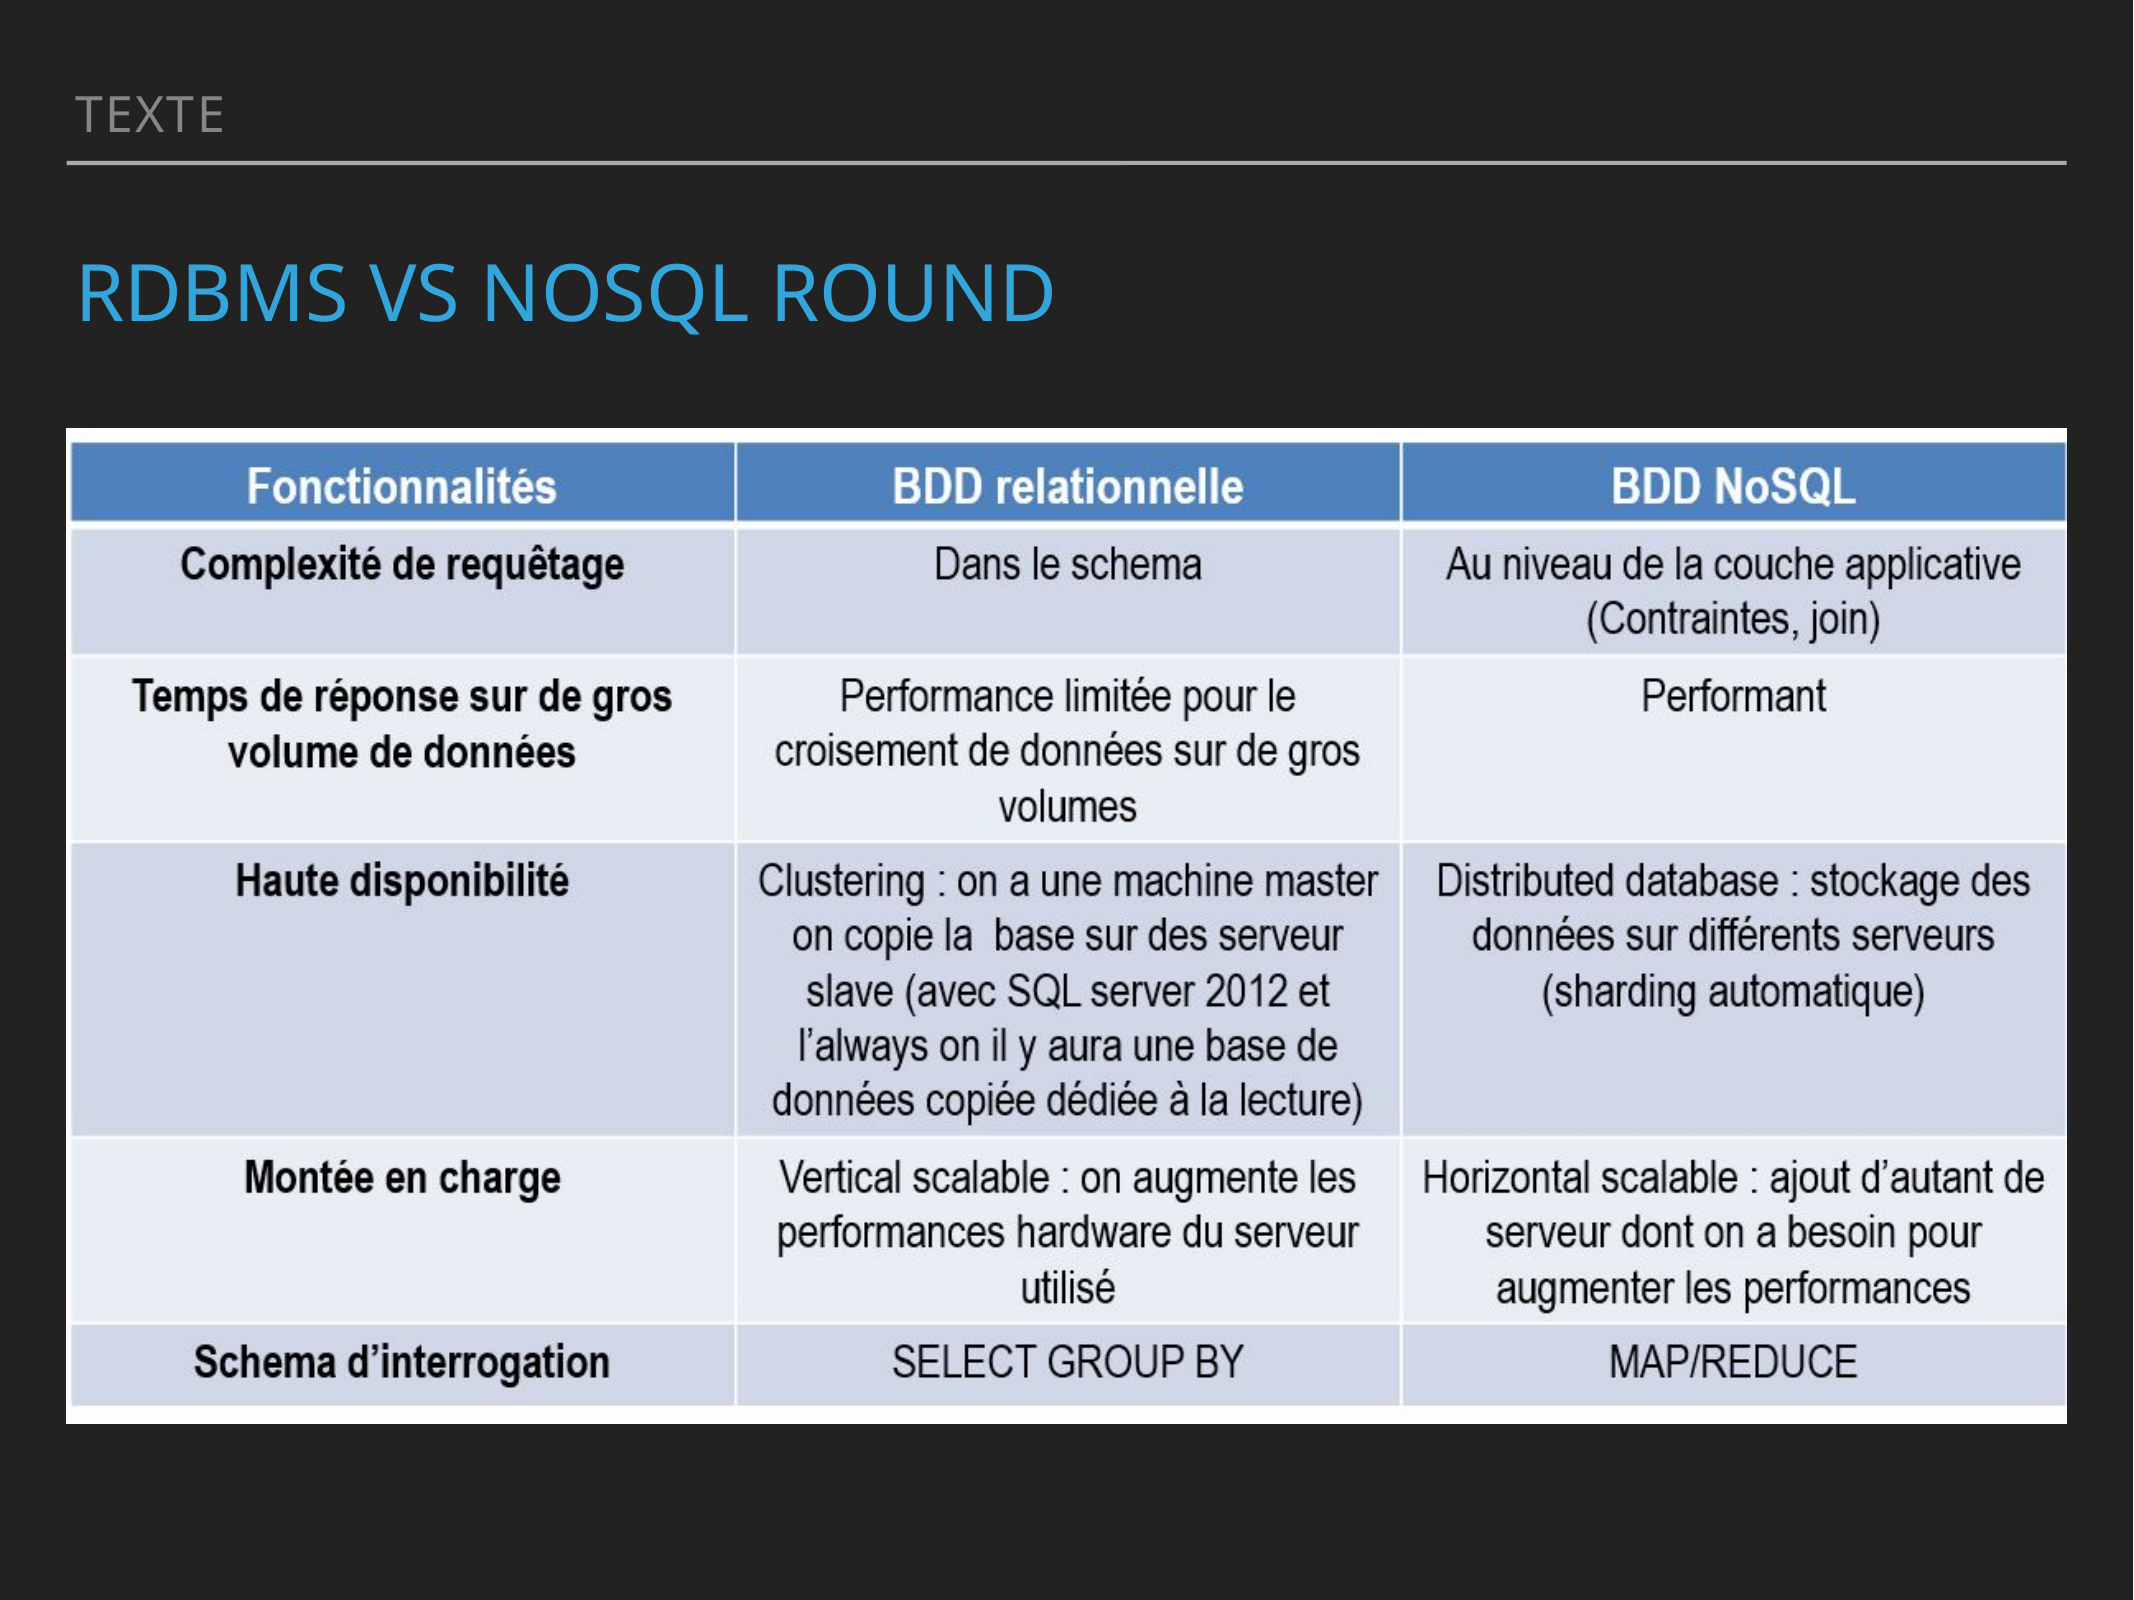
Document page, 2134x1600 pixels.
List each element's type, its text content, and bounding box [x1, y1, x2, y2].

picture [66, 428, 2067, 1424]
list Texte [66, 74, 1901, 151]
title RDBMS VS NOSQL Round [66, 251, 2068, 372]
